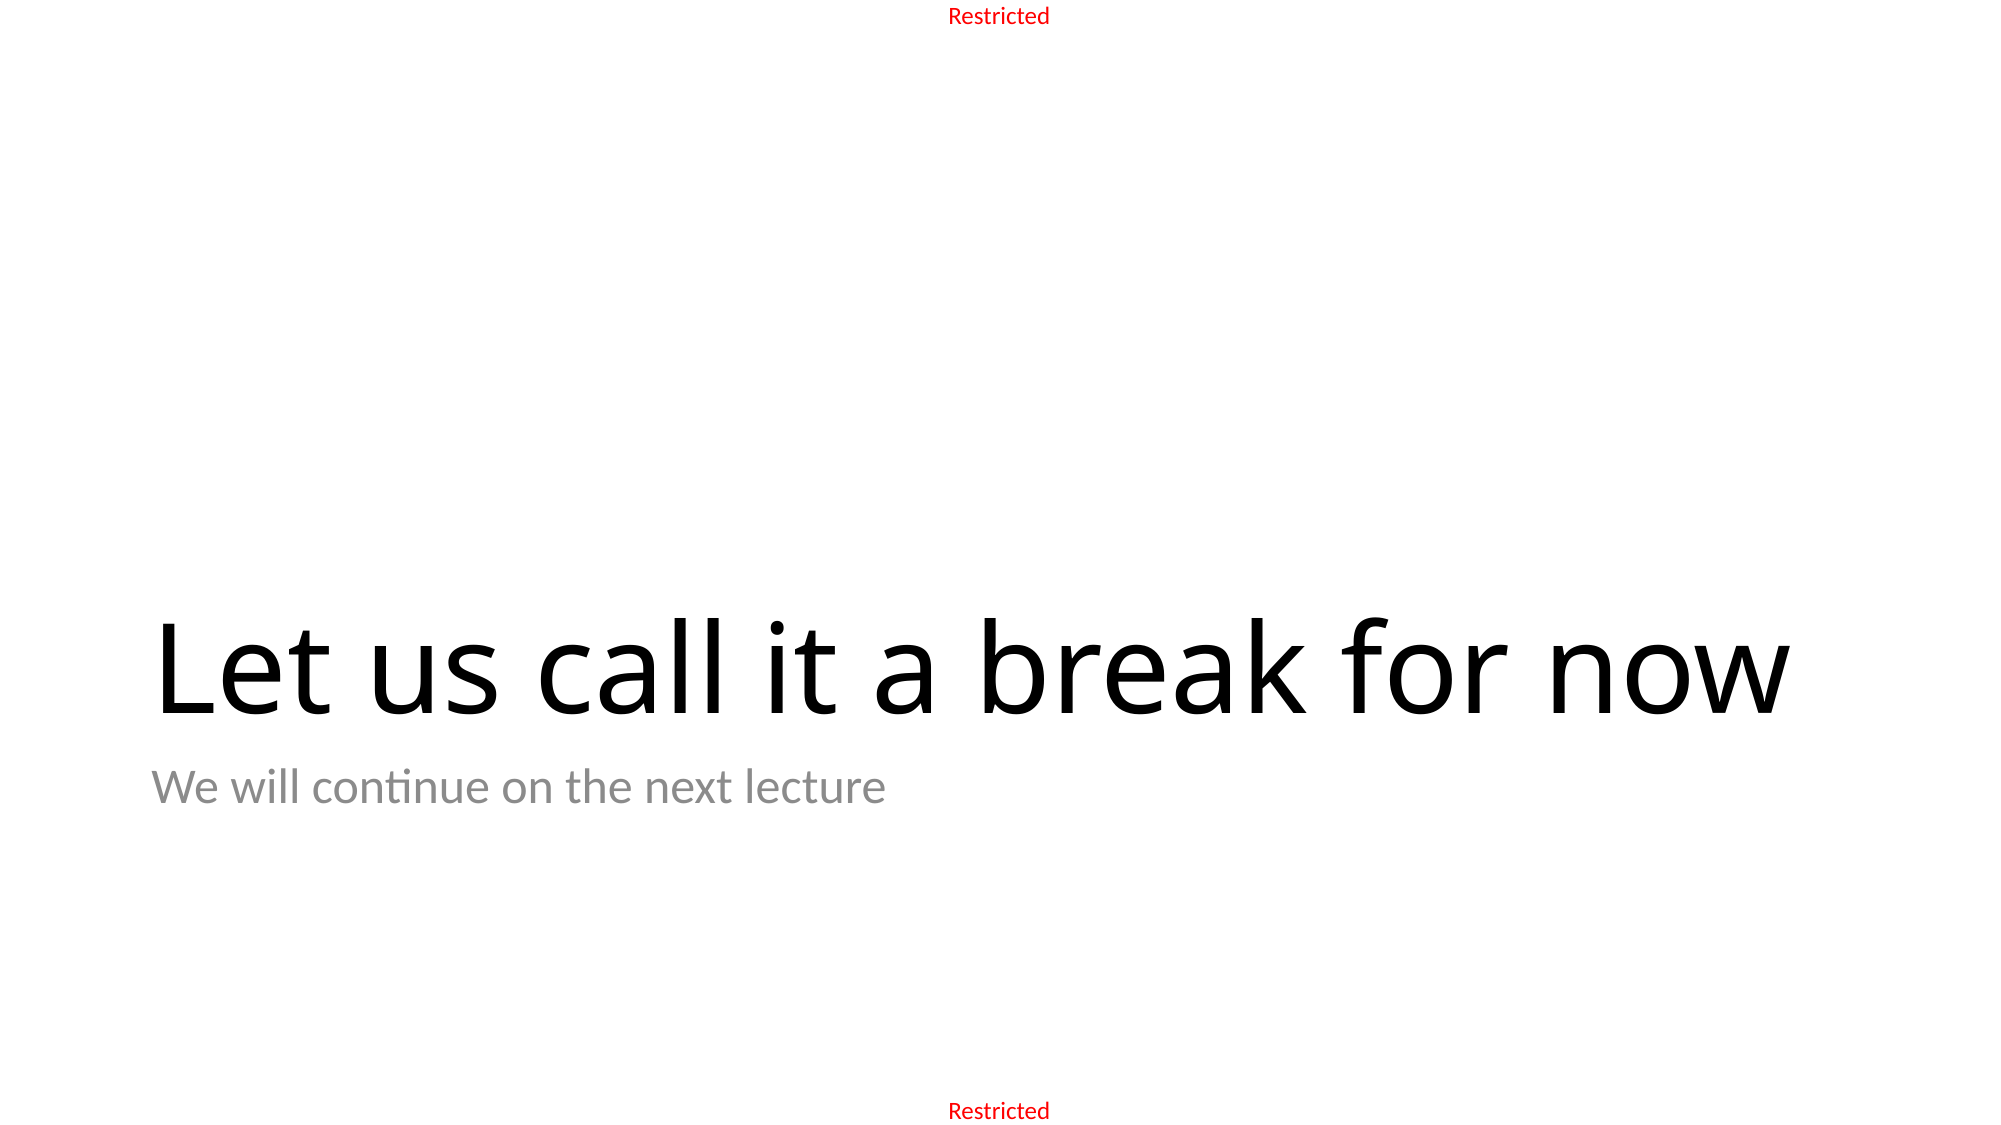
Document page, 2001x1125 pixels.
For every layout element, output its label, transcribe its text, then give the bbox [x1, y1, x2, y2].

list We will continue on the next lecture [136, 752, 1862, 999]
title Let us call it a break for now [136, 280, 1862, 749]
